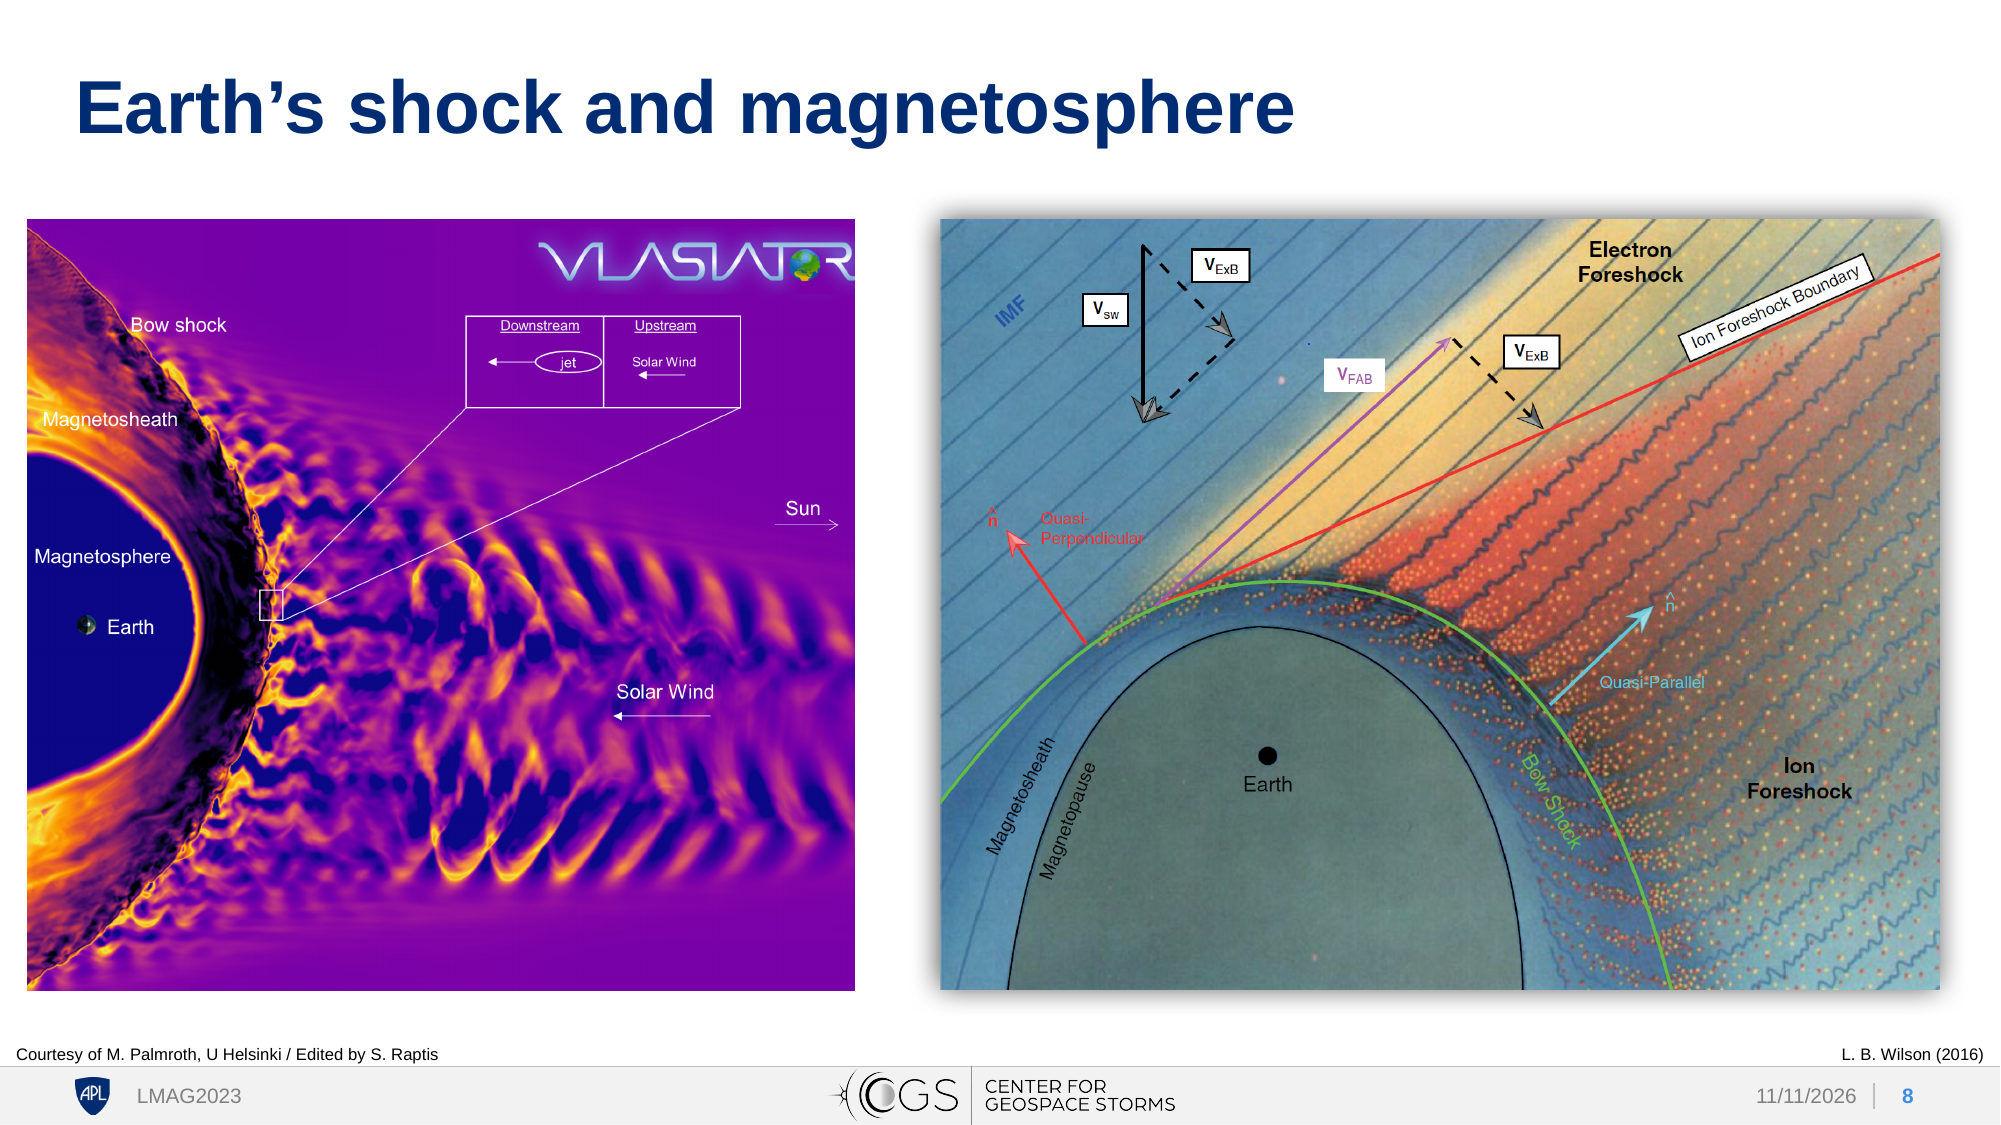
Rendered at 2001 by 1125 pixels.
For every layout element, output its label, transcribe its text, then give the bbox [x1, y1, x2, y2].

text_box L. B. Wilson (2016) [1826, 1036, 2000, 1072]
slide_number 8 [1876, 1072, 1940, 1125]
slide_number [1646, 1066, 1872, 1125]
picture [824, 1066, 1175, 1125]
footer LMAG2023 [121, 1066, 647, 1125]
text_box Courtesy of M. Palmroth, U Helsinki / Edited by S. Raptis [1, 1036, 455, 1072]
title Earth’s shock and magnetosphere [75, 68, 1925, 194]
picture [26, 219, 855, 991]
picture [940, 219, 1940, 990]
